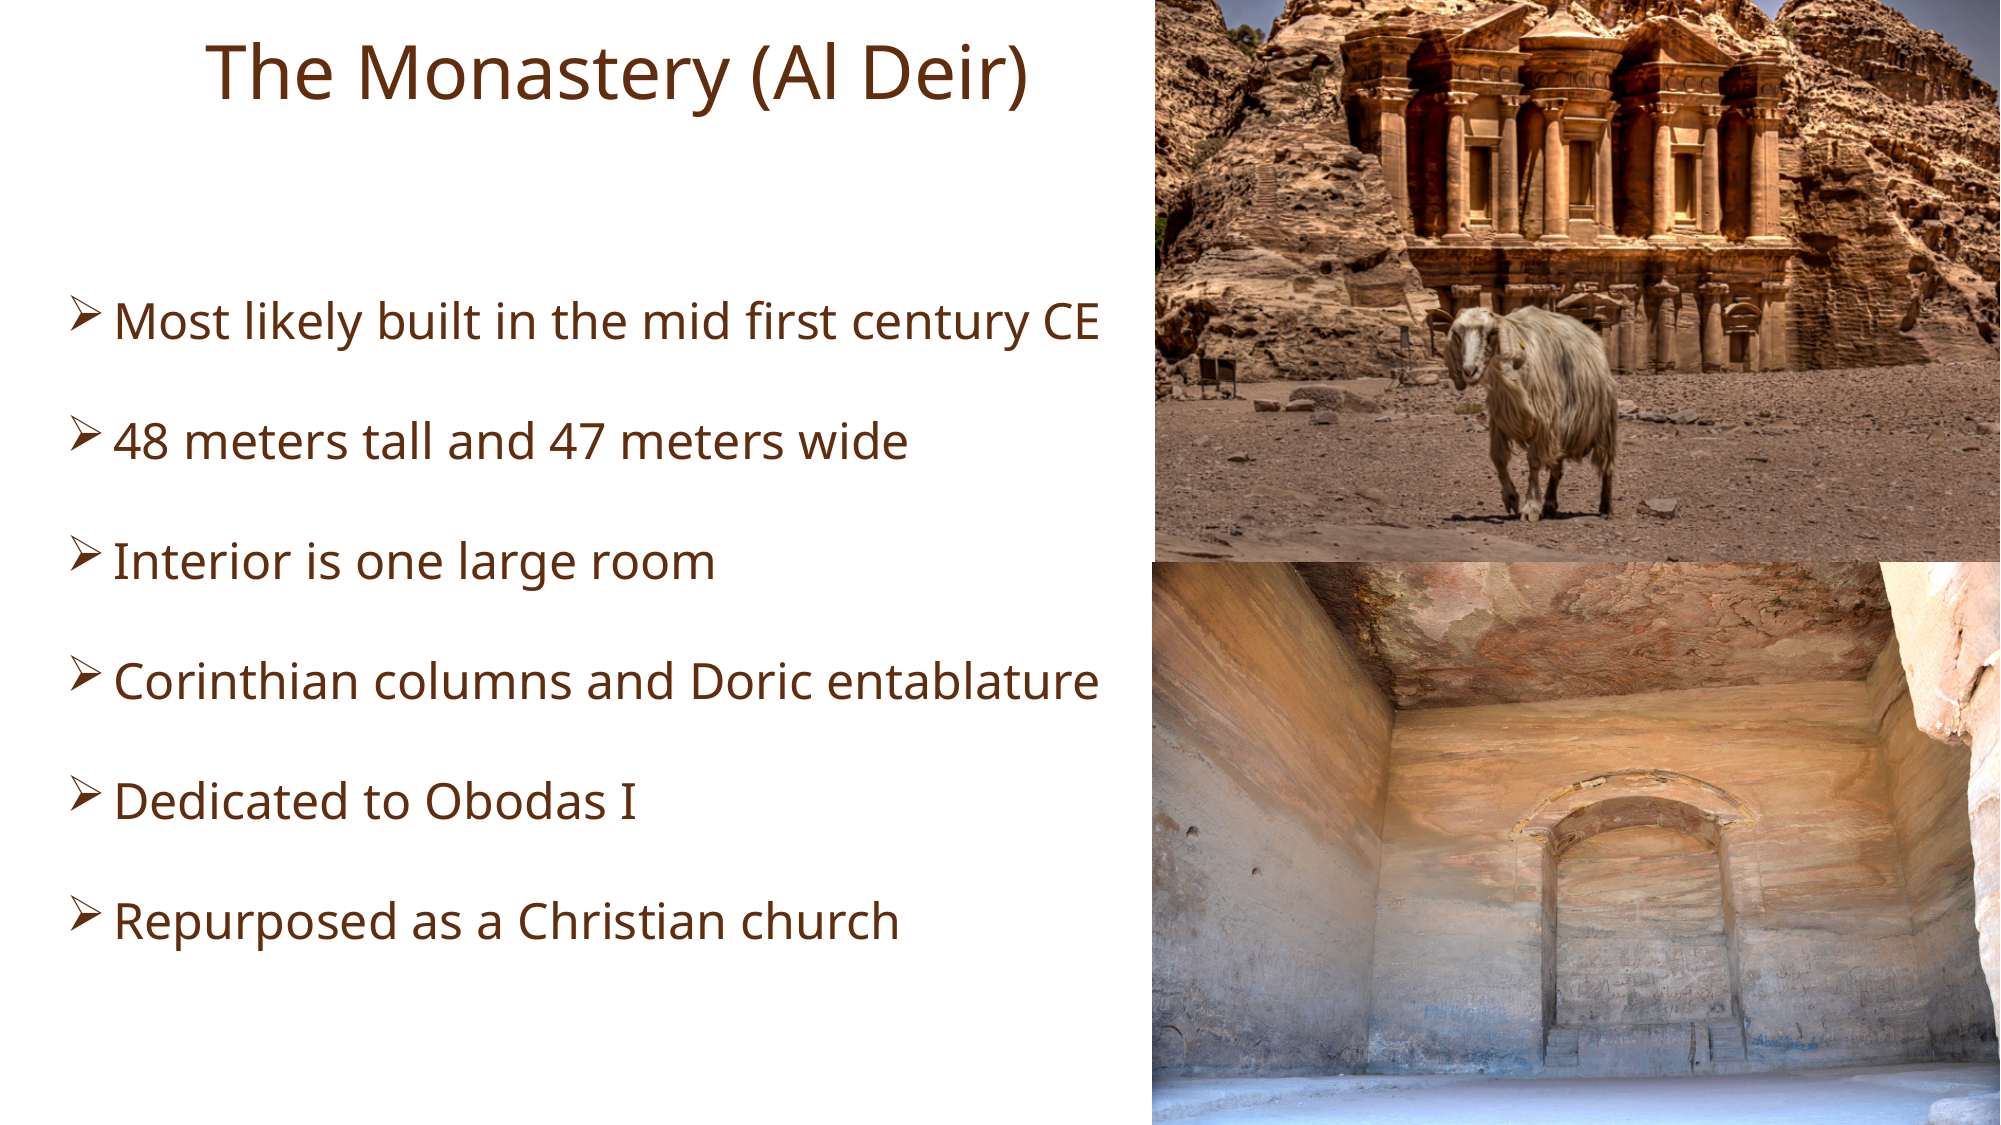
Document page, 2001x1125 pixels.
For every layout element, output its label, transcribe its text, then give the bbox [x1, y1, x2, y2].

picture [1152, 0, 2000, 1125]
text_box Most likely built in the mid first century CE 48 meters tall and 47 meters wide Interior is one large room Corinthian columns and Doric entablature Dedicated to Obodas I Repurposed as a Christian church [51, 282, 1118, 1048]
text_box The Monastery (Al Deir) [190, 16, 1045, 122]
